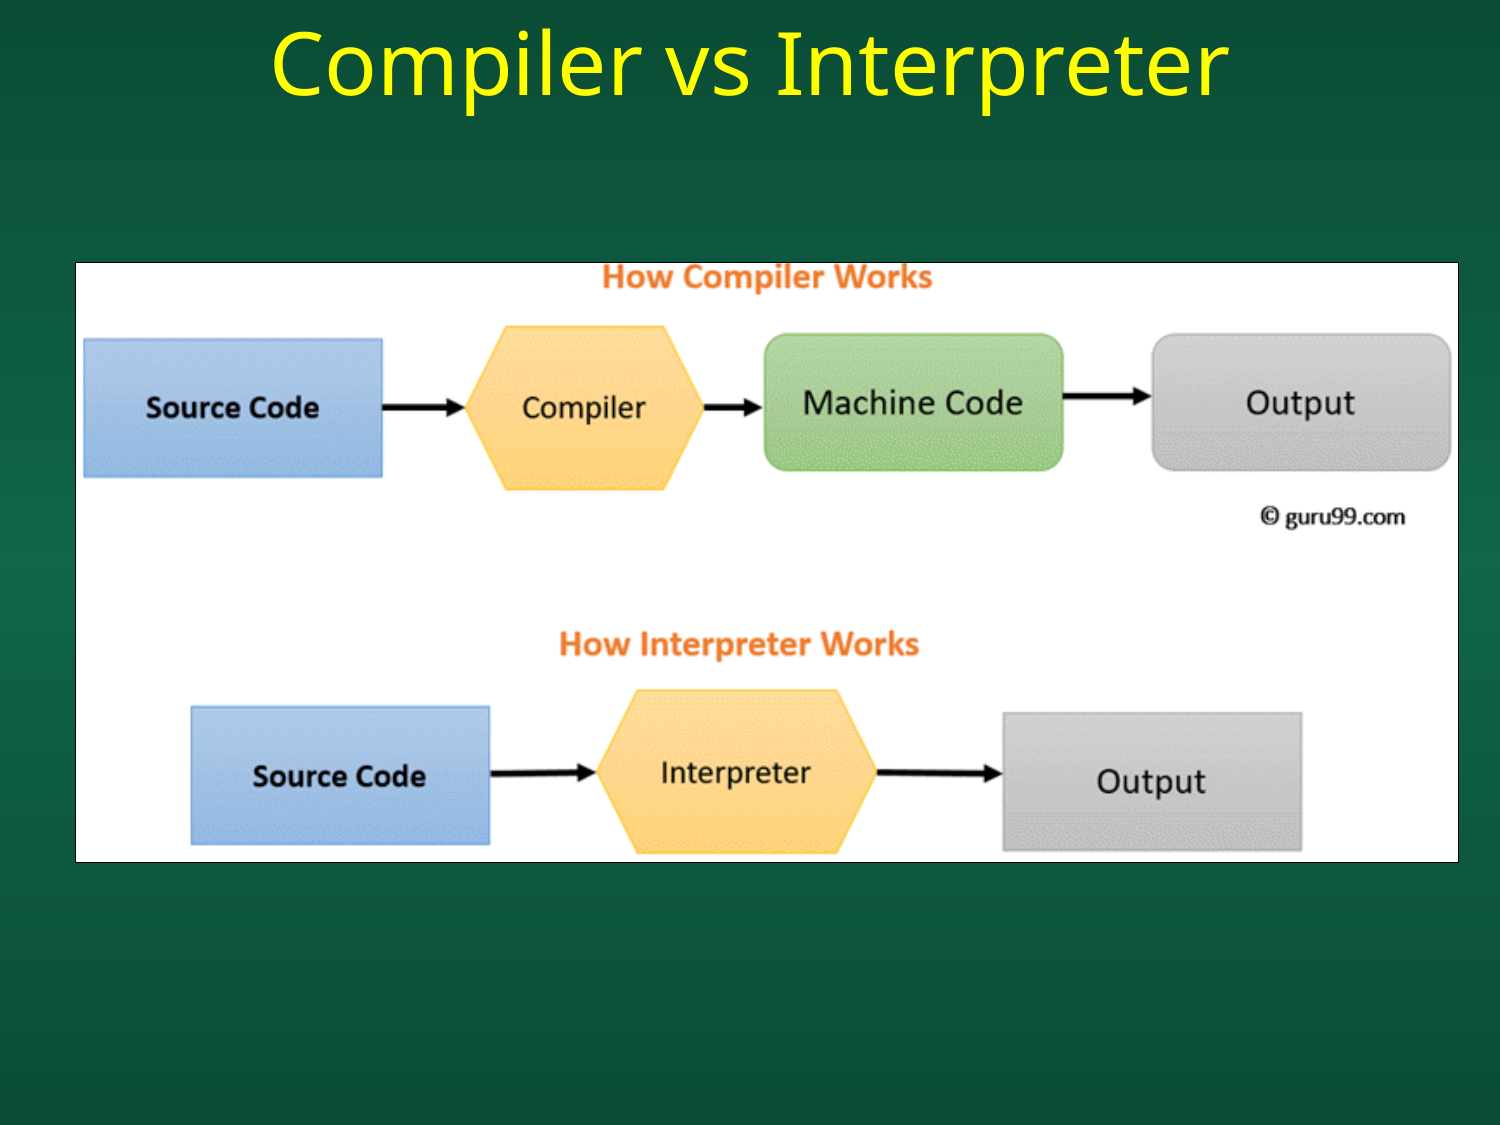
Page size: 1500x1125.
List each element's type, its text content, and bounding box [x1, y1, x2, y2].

picture [74, 262, 1459, 863]
title Compiler vs Interpreter [0, 0, 1500, 138]
